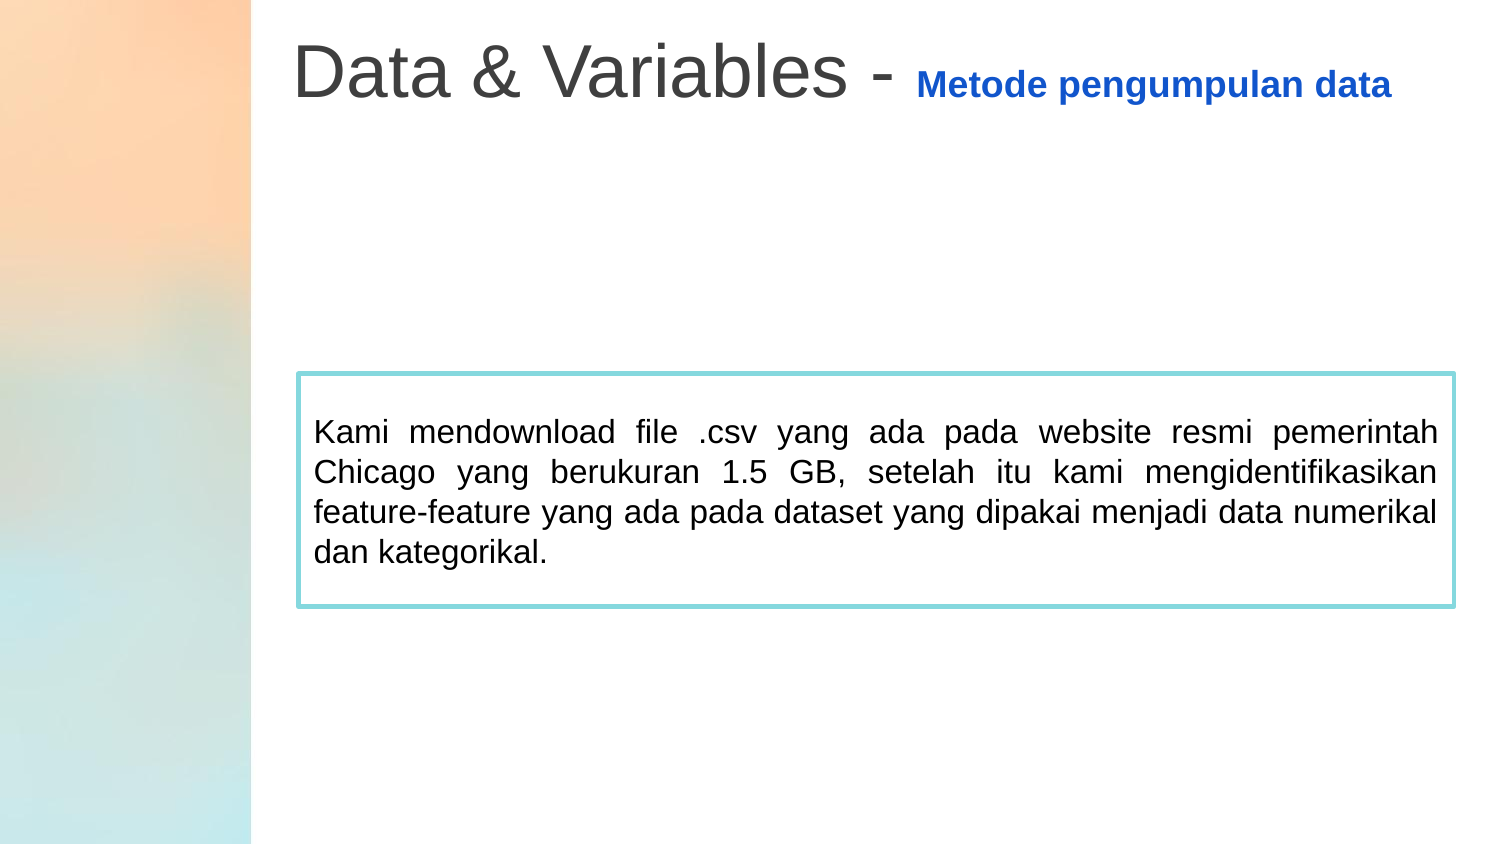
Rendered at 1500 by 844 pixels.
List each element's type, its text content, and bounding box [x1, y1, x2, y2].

text_box Kami mendownload file .csv yang ada pada website resmi pemerintah Chicago yang berukuran 1.5 GB, setelah itu kami mengidentifikasikan feature-feature yang ada pada dataset yang dipakai menjadi data numerikal dan kategorikal. [298, 373, 1455, 607]
list Data & Variables - Metode pengumpulan data [277, 20, 1500, 115]
picture [0, 0, 1500, 844]
